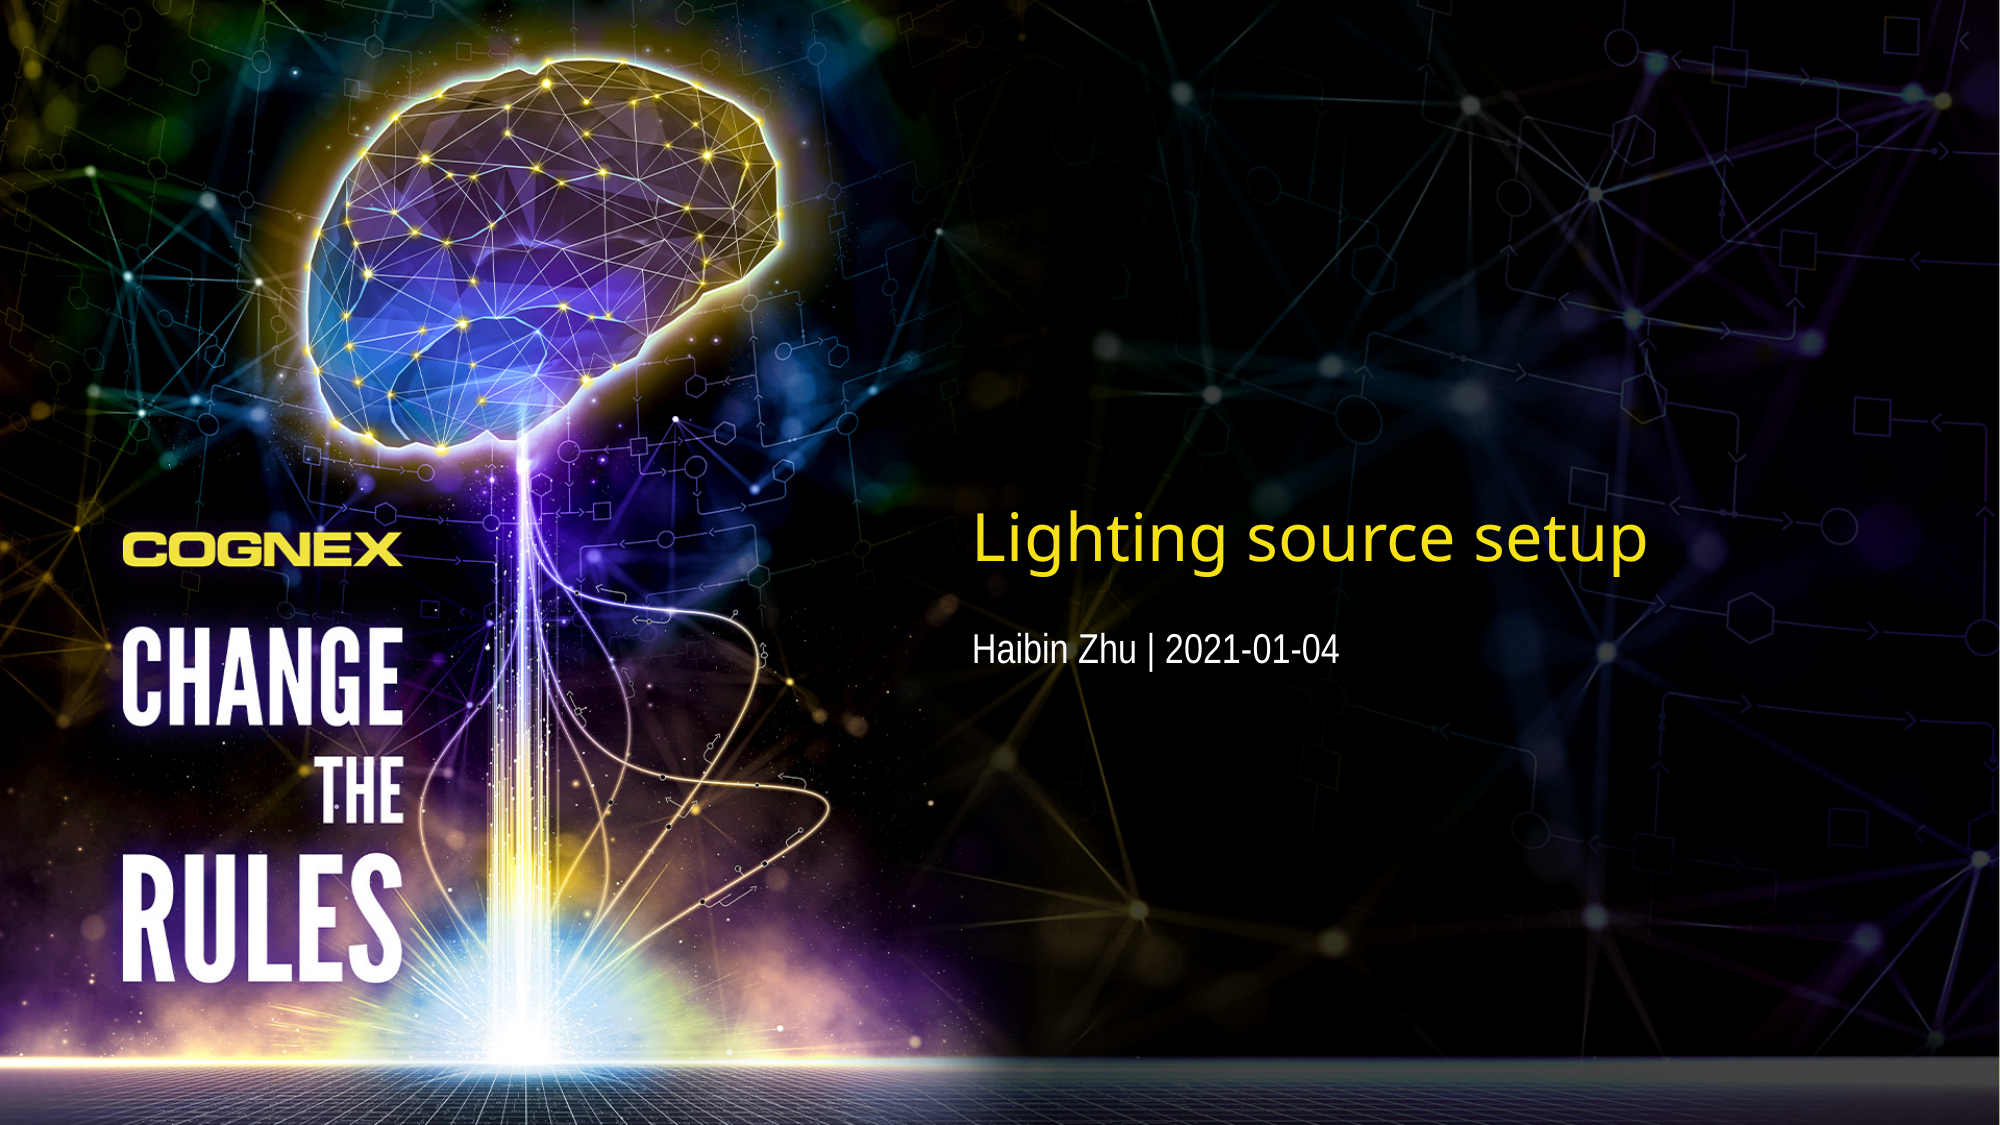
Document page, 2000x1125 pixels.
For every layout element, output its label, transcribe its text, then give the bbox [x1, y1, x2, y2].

title Lighting source setup [956, 180, 1884, 584]
list Haibin Zhu | 2021-01-04 [956, 617, 1884, 945]
picture [0, 0, 2000, 1125]
